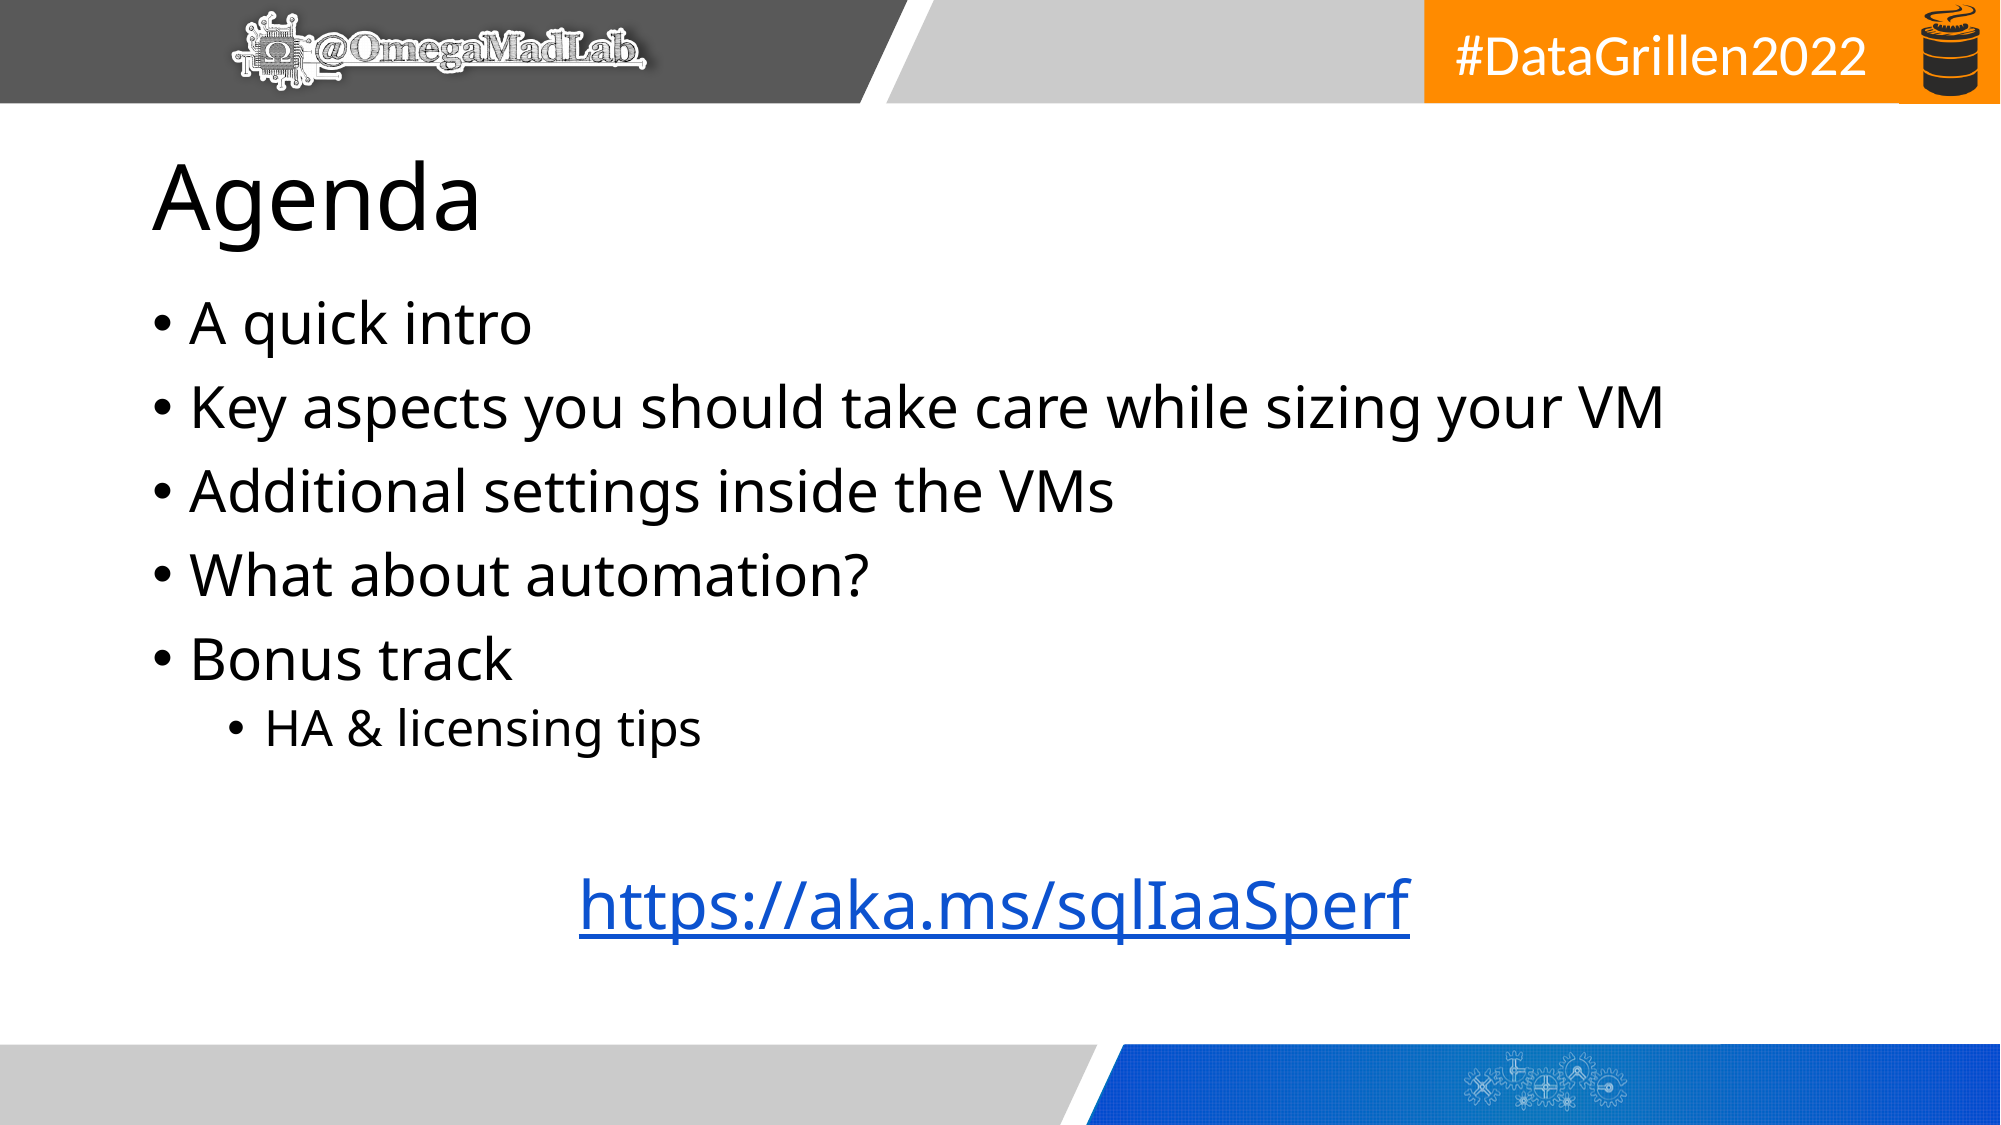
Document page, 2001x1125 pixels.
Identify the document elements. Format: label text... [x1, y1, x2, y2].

picture [1900, 0, 2001, 104]
title Agenda [137, 123, 1863, 278]
picture [1089, 1044, 2001, 1125]
list A quick intro Key aspects you should take care while sizing your VM Additional settings inside the VMs What about automation? Bonus track HA & licensing tips [137, 286, 1863, 1014]
text_box https://aka.ms/sqlIaaSperf [271, 855, 1718, 1041]
picture [229, 9, 650, 94]
